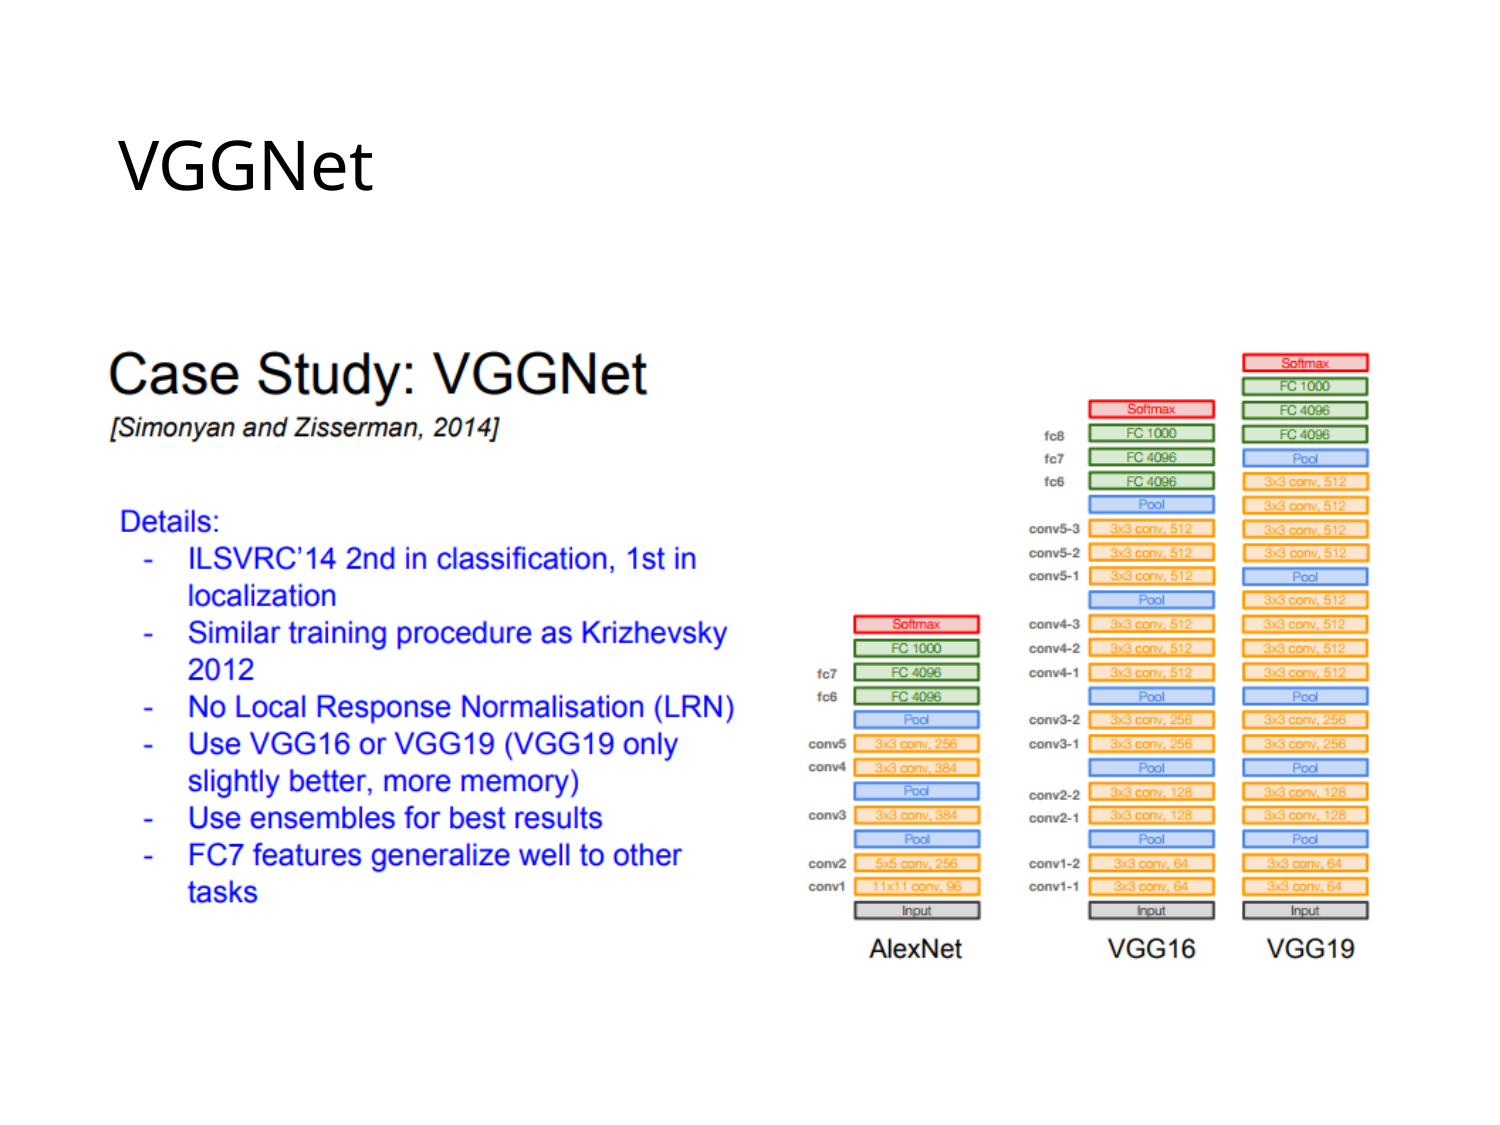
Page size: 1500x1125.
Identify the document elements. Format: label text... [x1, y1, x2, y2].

picture [87, 324, 1400, 988]
title VGGNet [103, 59, 1397, 278]
